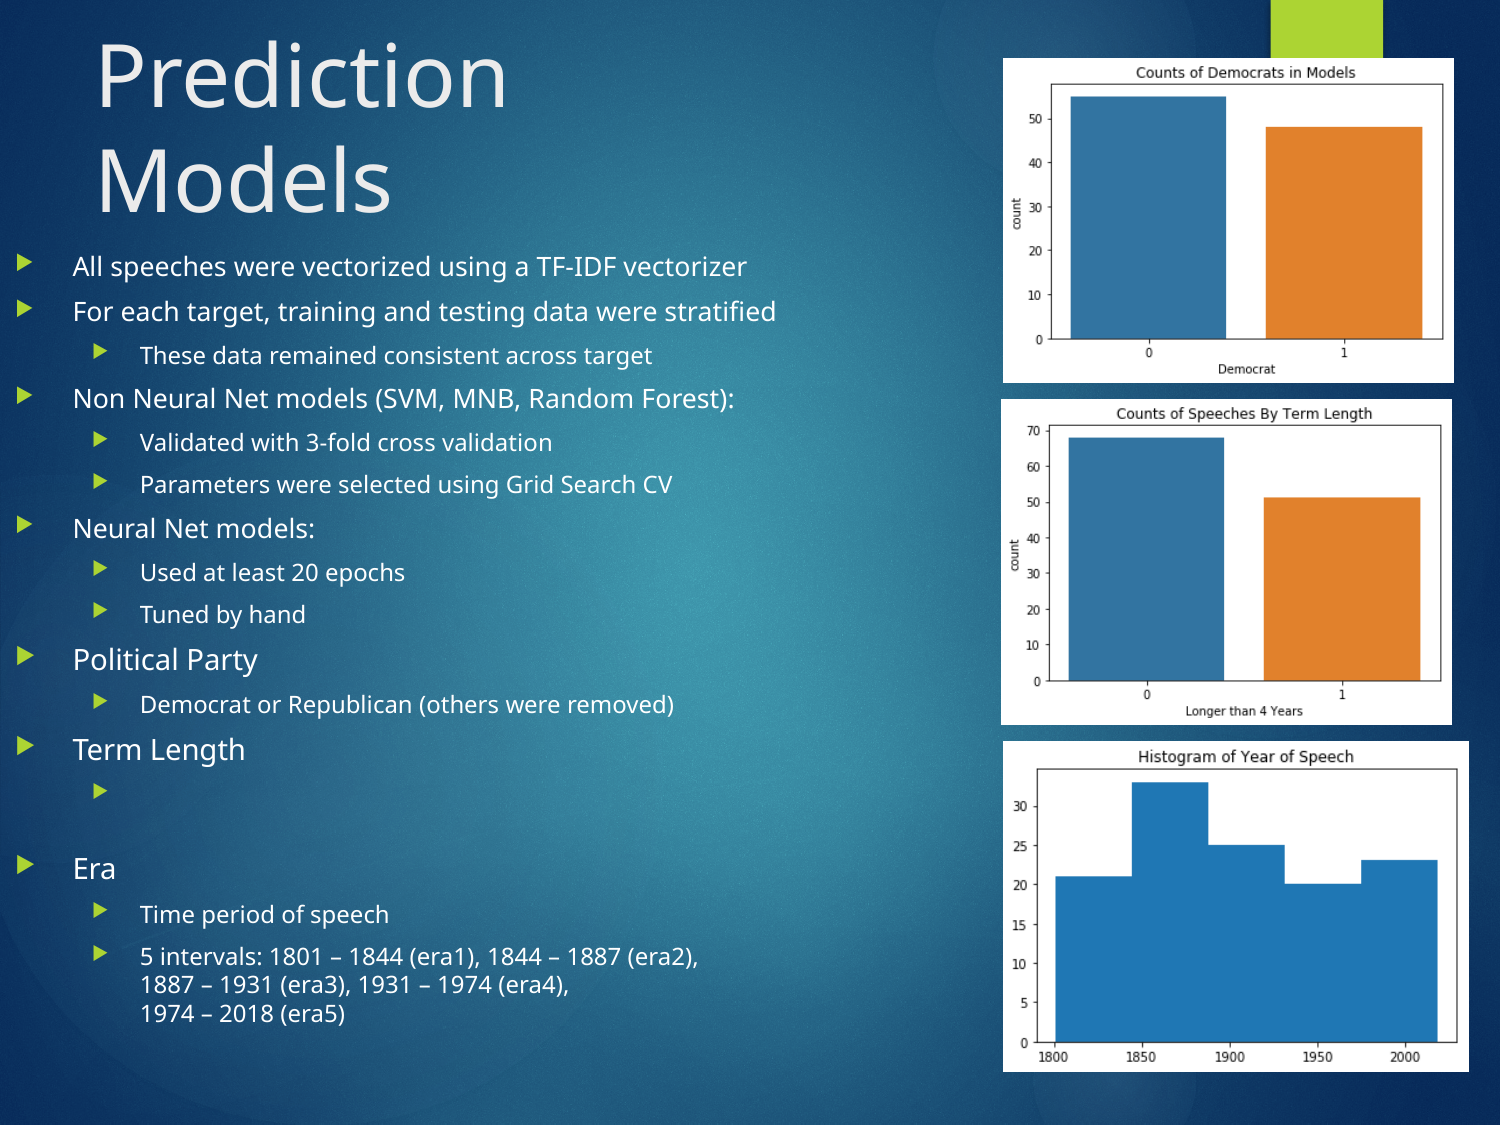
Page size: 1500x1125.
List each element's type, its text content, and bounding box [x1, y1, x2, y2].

picture [1003, 58, 1454, 383]
title Prediction Models [79, 12, 832, 144]
picture [1001, 399, 1453, 725]
picture [1003, 741, 1469, 1072]
